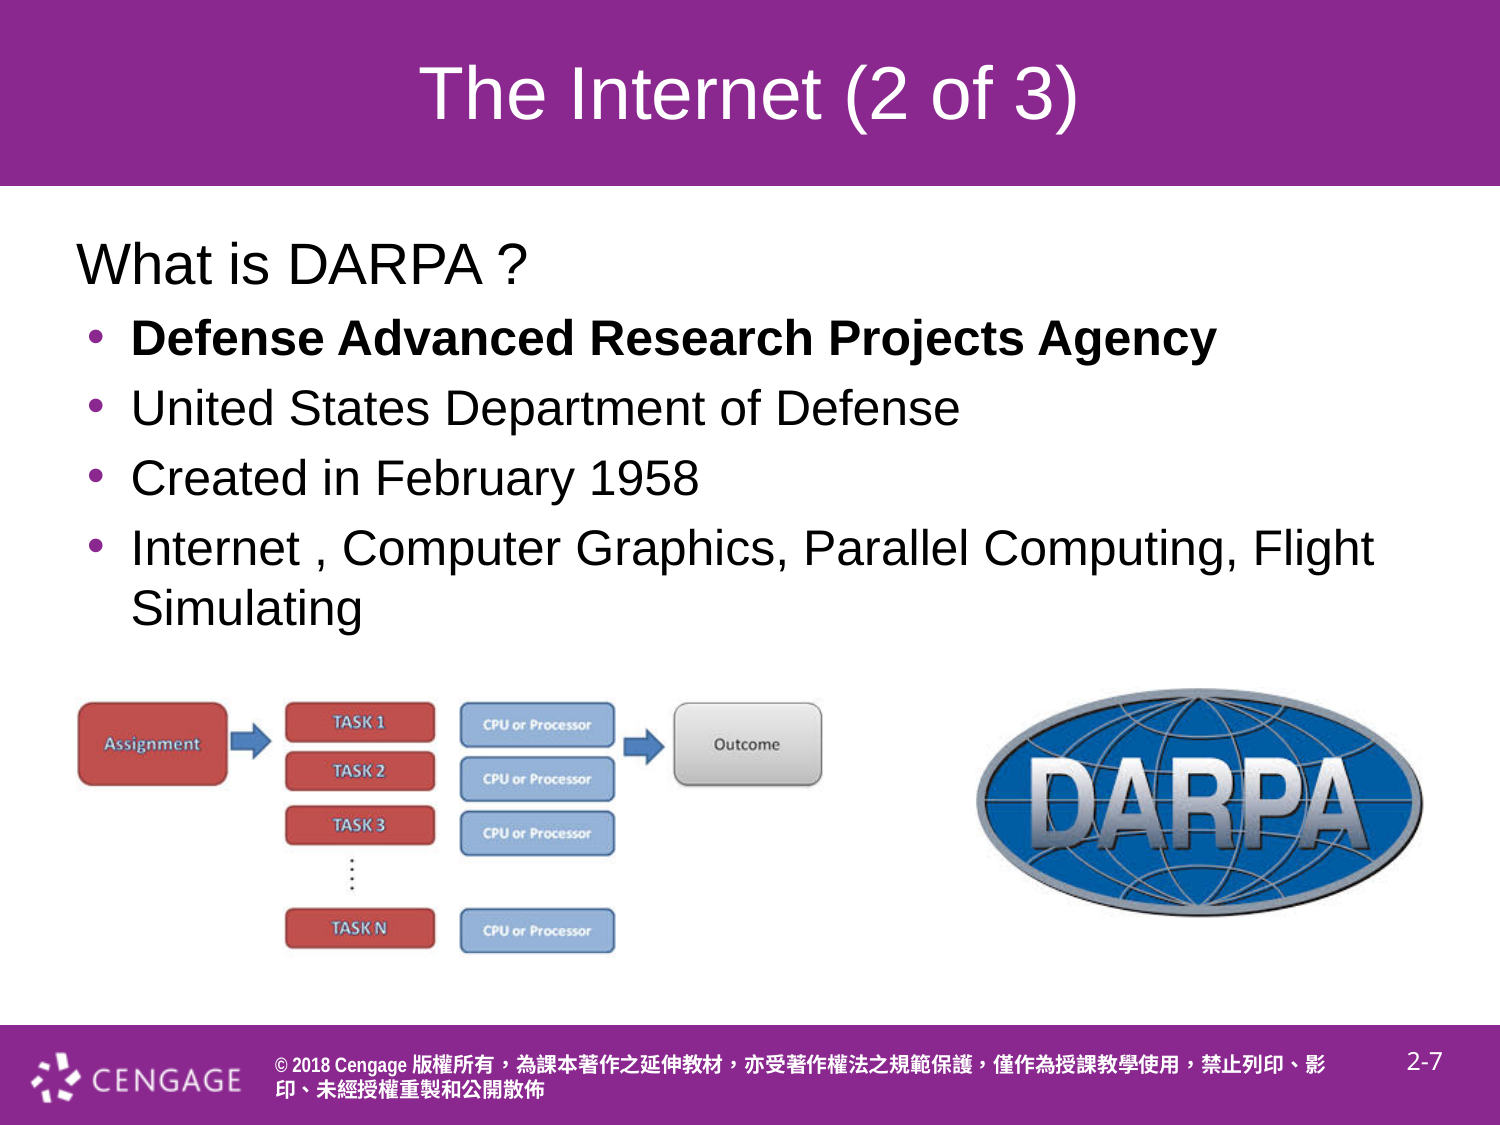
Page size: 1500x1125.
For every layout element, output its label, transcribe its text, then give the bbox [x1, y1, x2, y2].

picture [974, 687, 1426, 919]
title The Internet (2 of 3) [7, 4, 1493, 175]
picture [21, 1043, 246, 1111]
picture [74, 687, 826, 966]
list What is DARPA ? Defense Advanced Research Projects Agency United States Department of Defense Created in February 1958 Internet , Computer Graphics, Parallel Computing, Flight Simulating [12, 218, 1425, 963]
